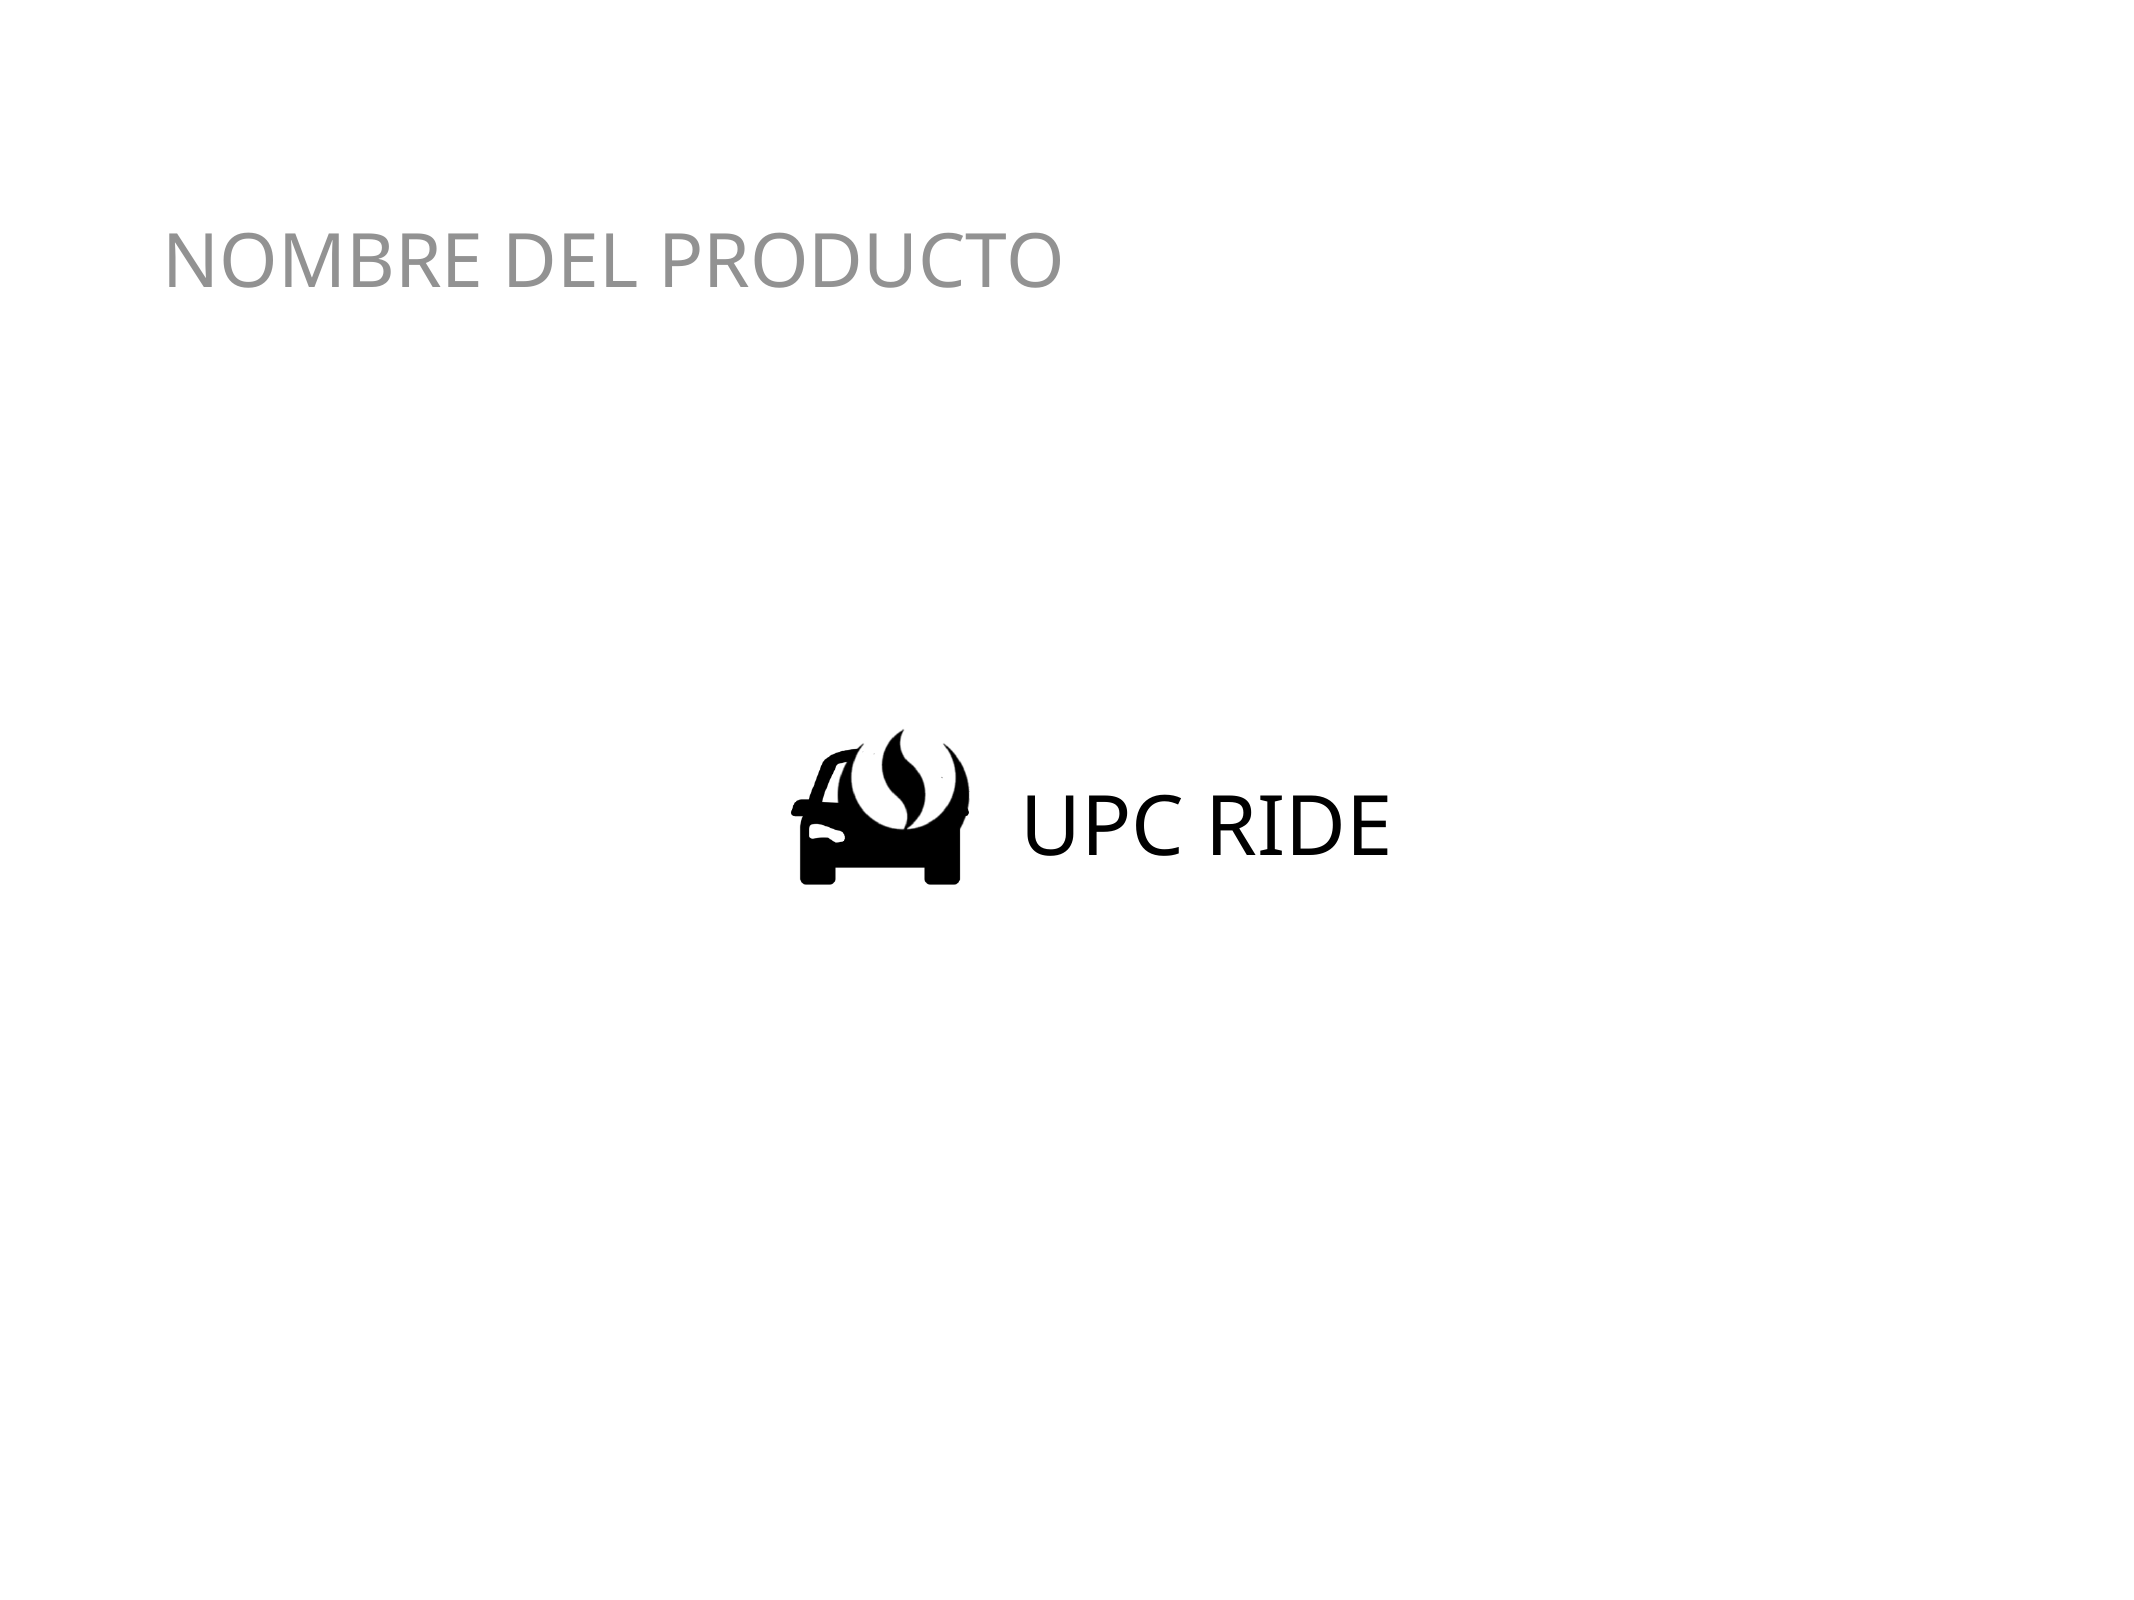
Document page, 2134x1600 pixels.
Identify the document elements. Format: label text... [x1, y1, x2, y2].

text_box NOMBRE DEL PRODUCTO [154, 203, 1074, 311]
picture [747, 690, 1013, 956]
text_box UPC RIDE [1013, 764, 1422, 881]
